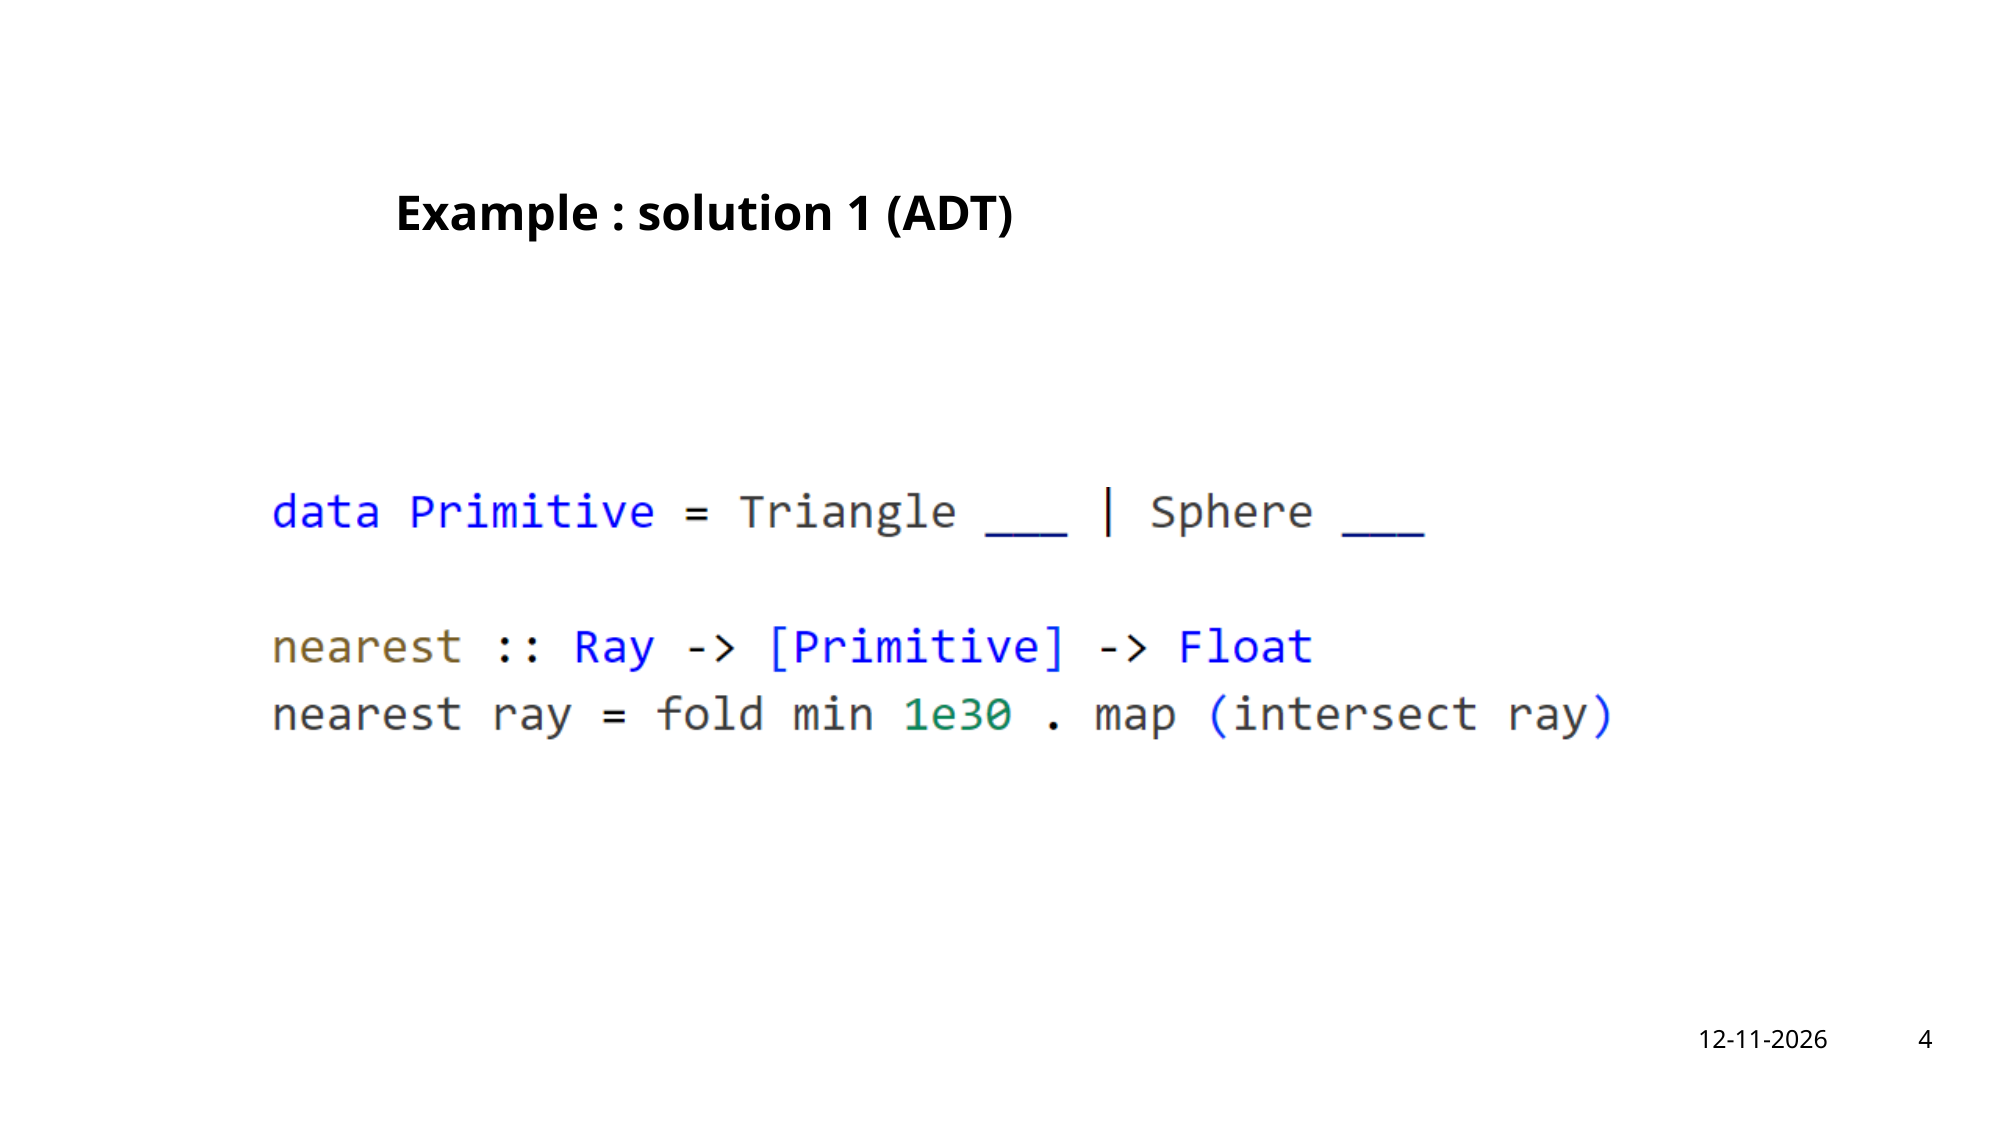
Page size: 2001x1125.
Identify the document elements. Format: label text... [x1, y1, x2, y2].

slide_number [1690, 1010, 1829, 1071]
slide_number 4 [1828, 1009, 1933, 1071]
picture [269, 487, 1621, 749]
title Example : solution 1 (ADT) [380, 174, 1621, 276]
